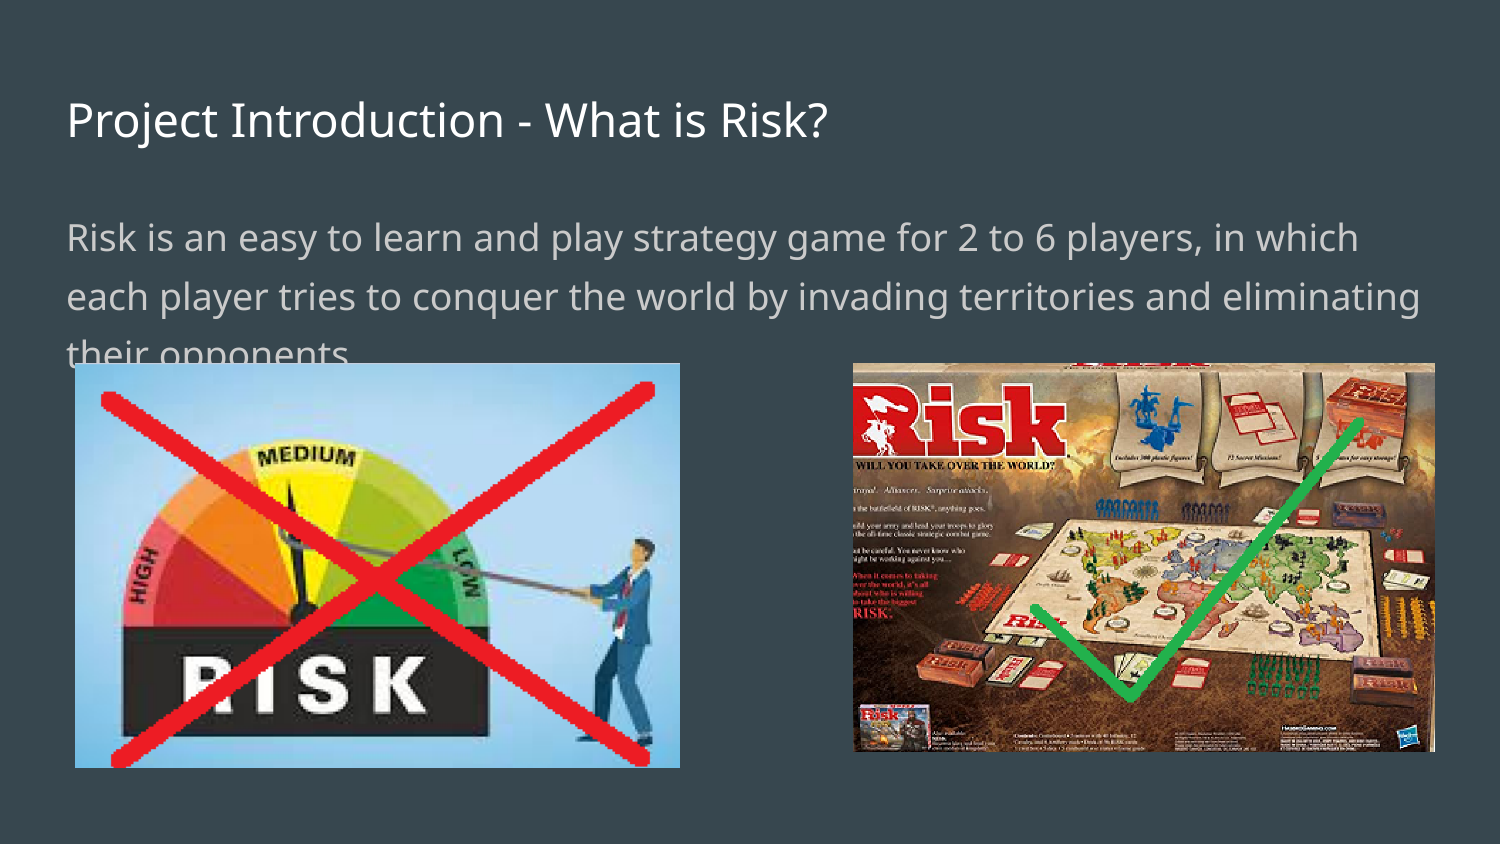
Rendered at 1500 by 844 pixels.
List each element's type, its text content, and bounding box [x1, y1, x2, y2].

picture [74, 363, 680, 768]
list Risk is an easy to learn and play strategy game for 2 to 6 players, in which each player tries to conquer the world by invading territories and eliminating their opponents. [51, 189, 1449, 750]
picture [852, 363, 1436, 752]
title Project Introduction - What is Risk? [51, 72, 1449, 167]
